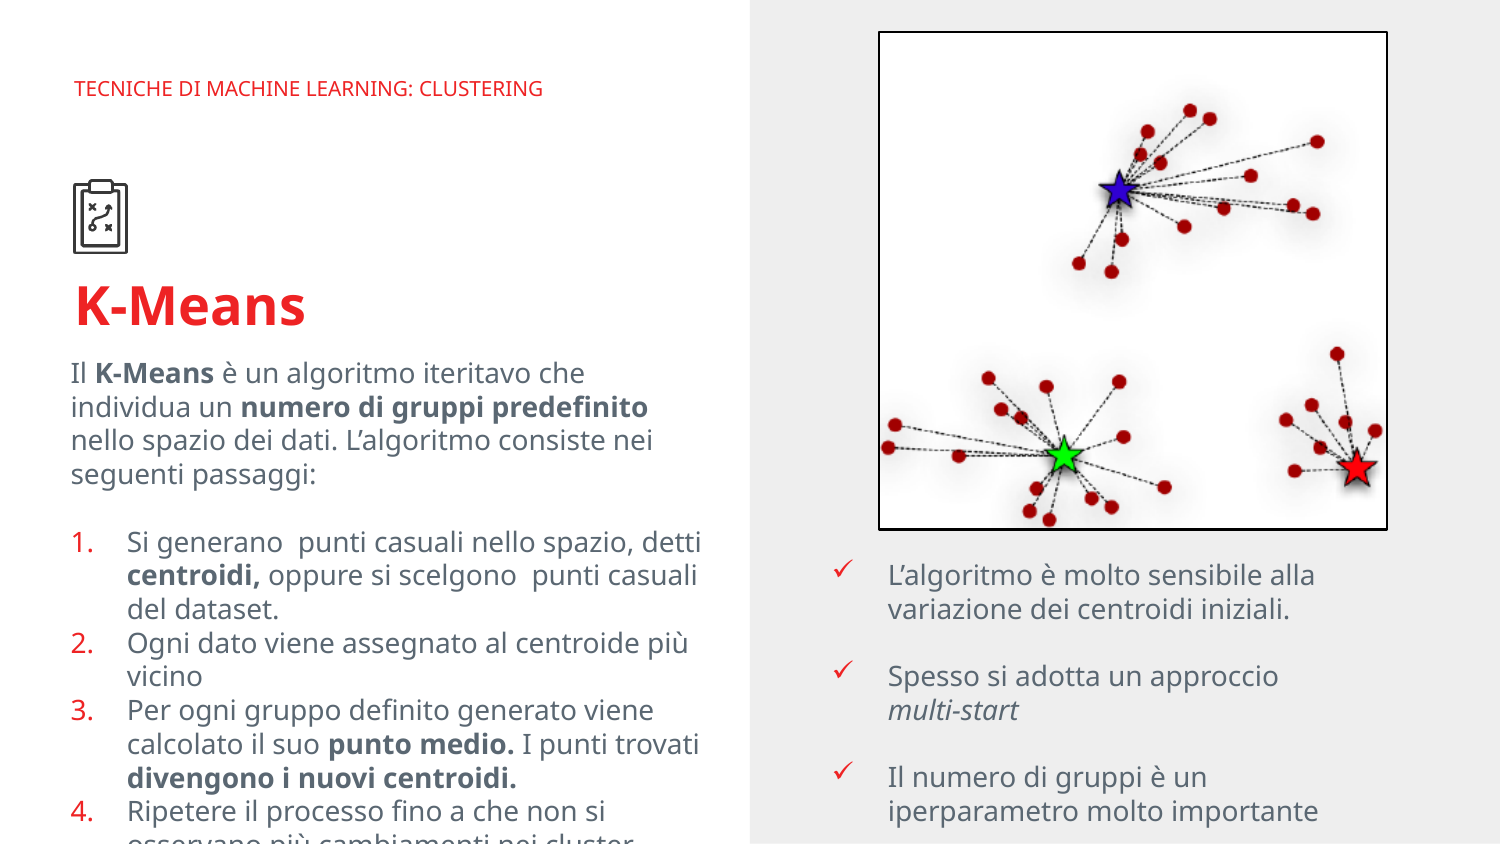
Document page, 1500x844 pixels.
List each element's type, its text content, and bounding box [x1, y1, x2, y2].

text_box L’algoritmo è molto sensibile alla variazione dei centroidi iniziali. Spesso si adotta un approccio multi-start Il numero di gruppi è un iperparametro molto importante [816, 542, 1386, 839]
picture [63, 169, 135, 268]
text_box TECNICHE DI MACHINE LEARNING: CLUSTERING [59, 64, 696, 111]
text_box K-Means [59, 280, 733, 327]
picture [879, 33, 1387, 529]
